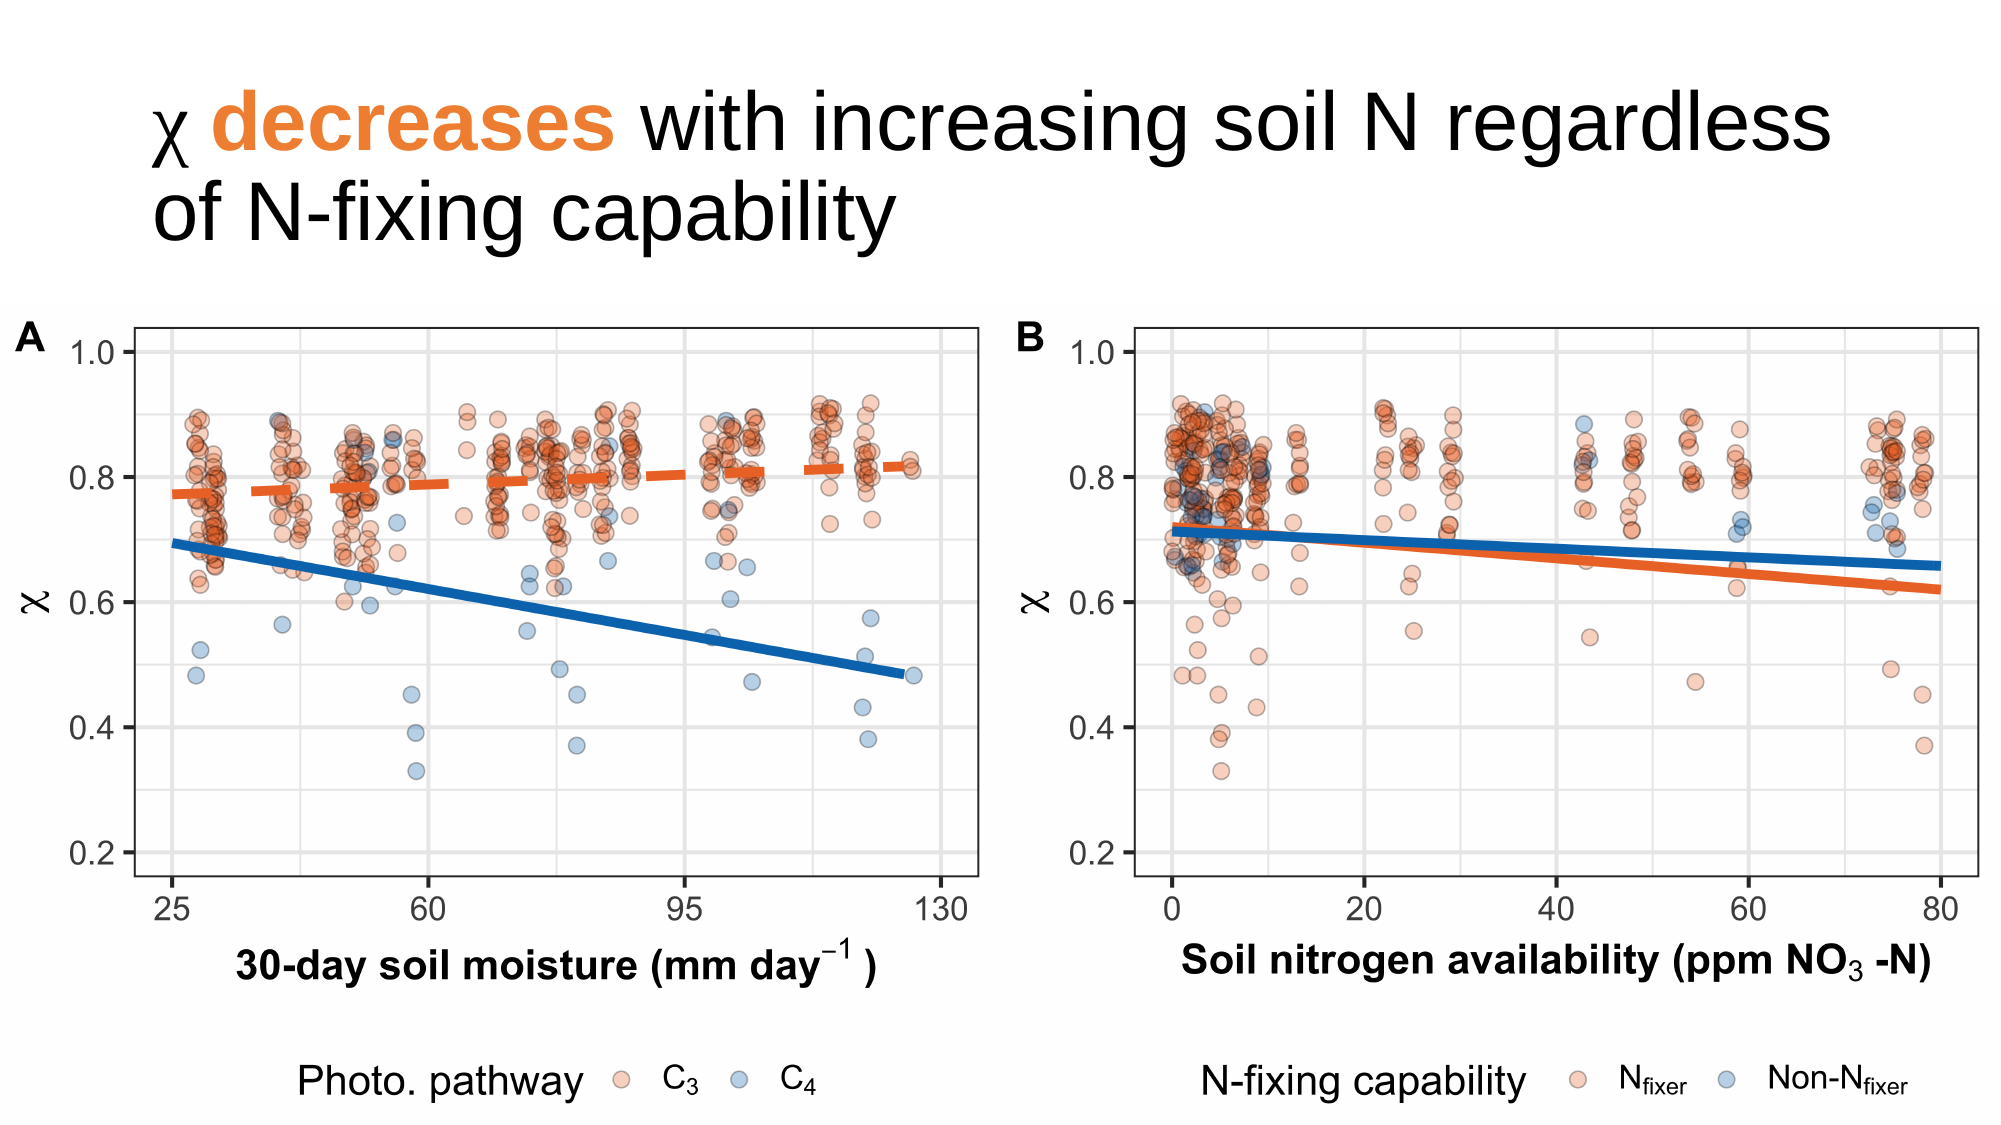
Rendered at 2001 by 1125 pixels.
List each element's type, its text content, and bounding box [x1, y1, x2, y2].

title χ decreases with increasing soil N regardless of N-fixing capability [137, 59, 1863, 278]
picture [0, 306, 2000, 1125]
